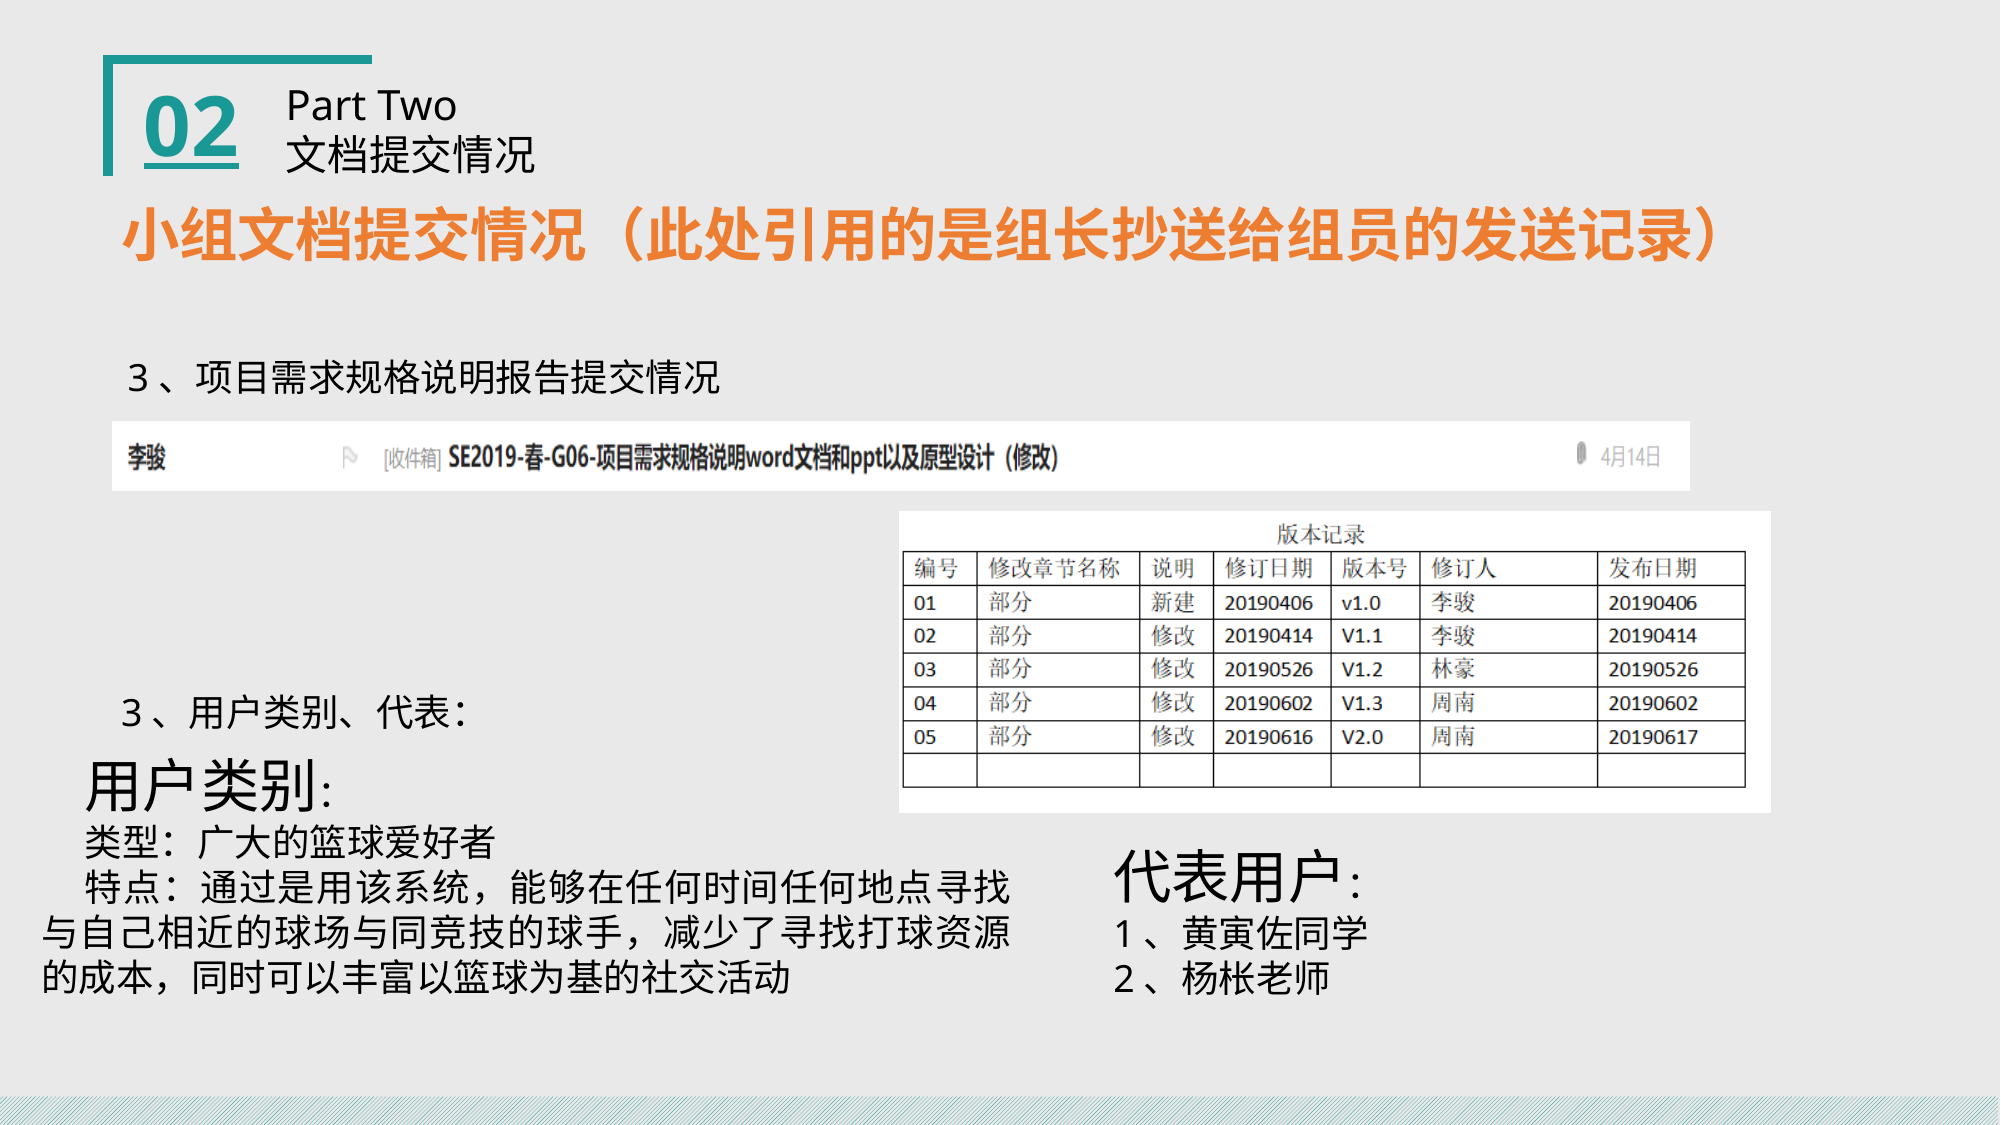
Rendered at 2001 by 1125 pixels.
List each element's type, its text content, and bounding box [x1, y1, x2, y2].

picture [899, 511, 1771, 813]
text_box 小组文档提交情况（此处引用的是组长抄送给组员的发送记录） [106, 191, 1811, 276]
text_box Part Two 文档提交情况 [270, 71, 1041, 186]
text_box 用户类别： 类型：广大的篮球爱好者 特点：通过是用该系统，能够在任何时间任何地点寻找与自己相近的球场与同竞技的球手，减少了寻找打球资源的成本，同时可以丰富以篮球为基的社交活动 [26, 742, 1027, 1007]
text_box 3、项目需求规格说明报告提交情况 [112, 347, 881, 407]
text_box 3、用户类别、代表： [106, 681, 874, 742]
text_box 02 [128, 66, 271, 181]
text_box 代表用户： 1、黄寅佐同学 2、杨枨老师 [1054, 832, 1998, 1008]
picture [112, 421, 1690, 491]
